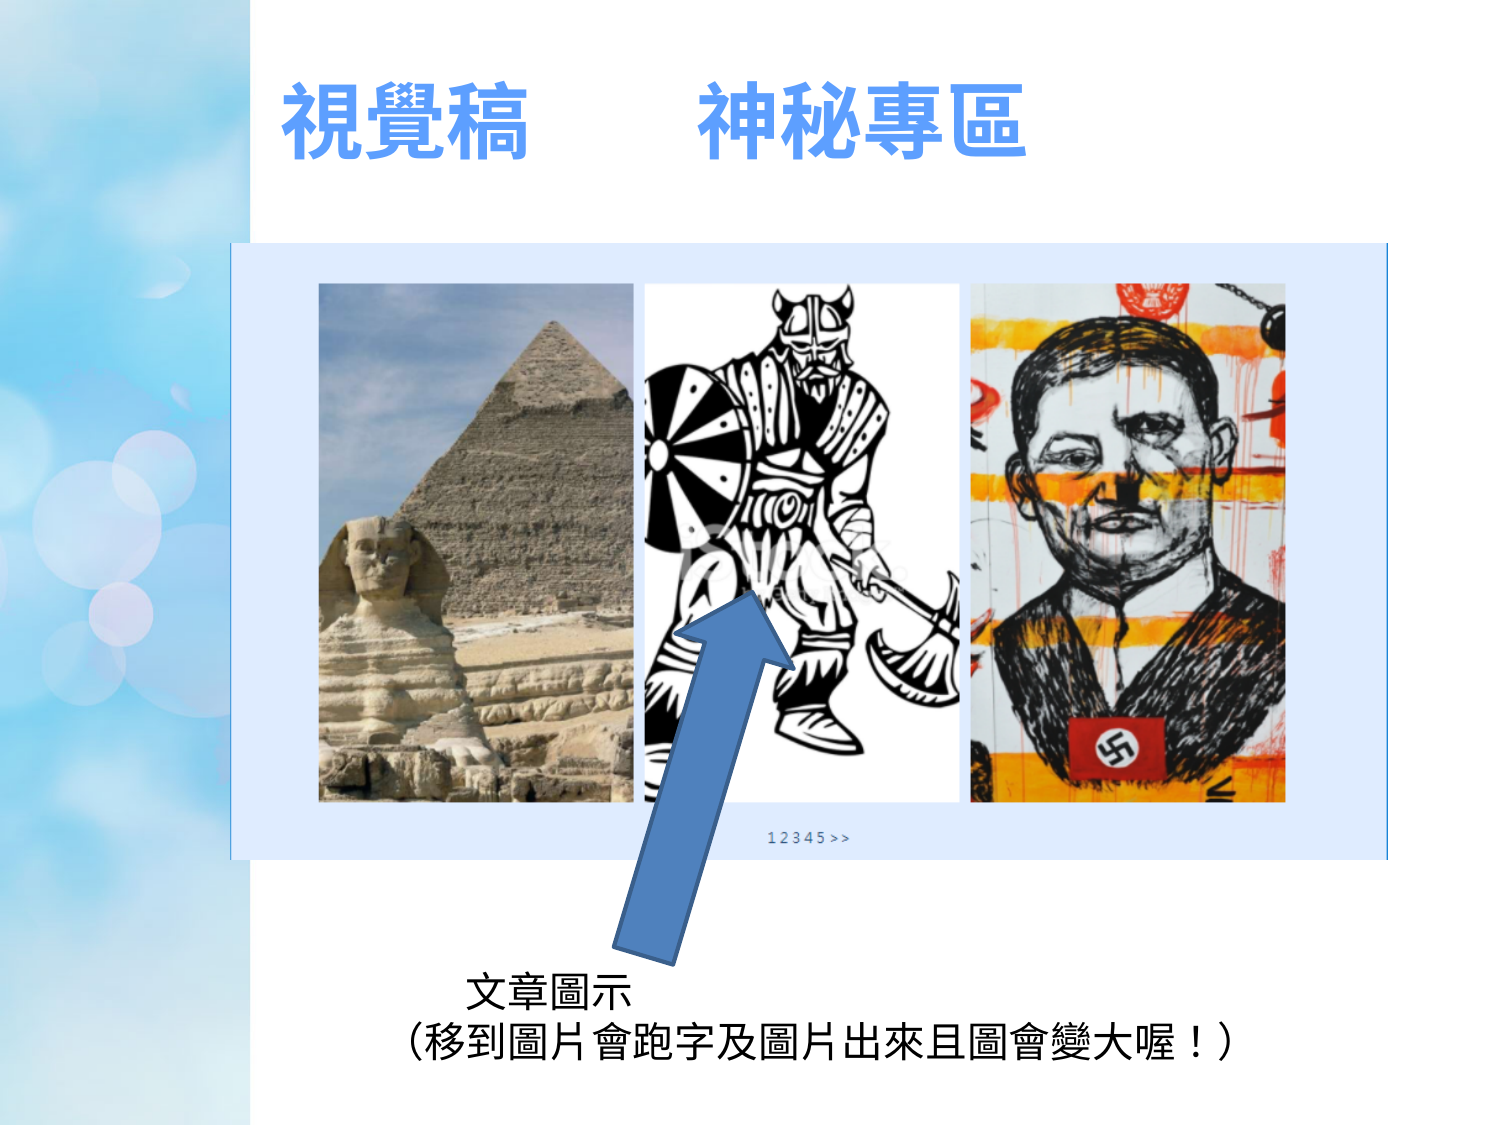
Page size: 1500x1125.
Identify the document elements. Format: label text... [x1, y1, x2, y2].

text_box 文章圖示 （移到圖片會跑字及圖片出來且圖會變大喔！） [367, 957, 1294, 1073]
picture [0, 0, 1500, 1125]
text_box [611, 869, 704, 957]
title 視覺稿 神秘專區 [265, 30, 1500, 207]
